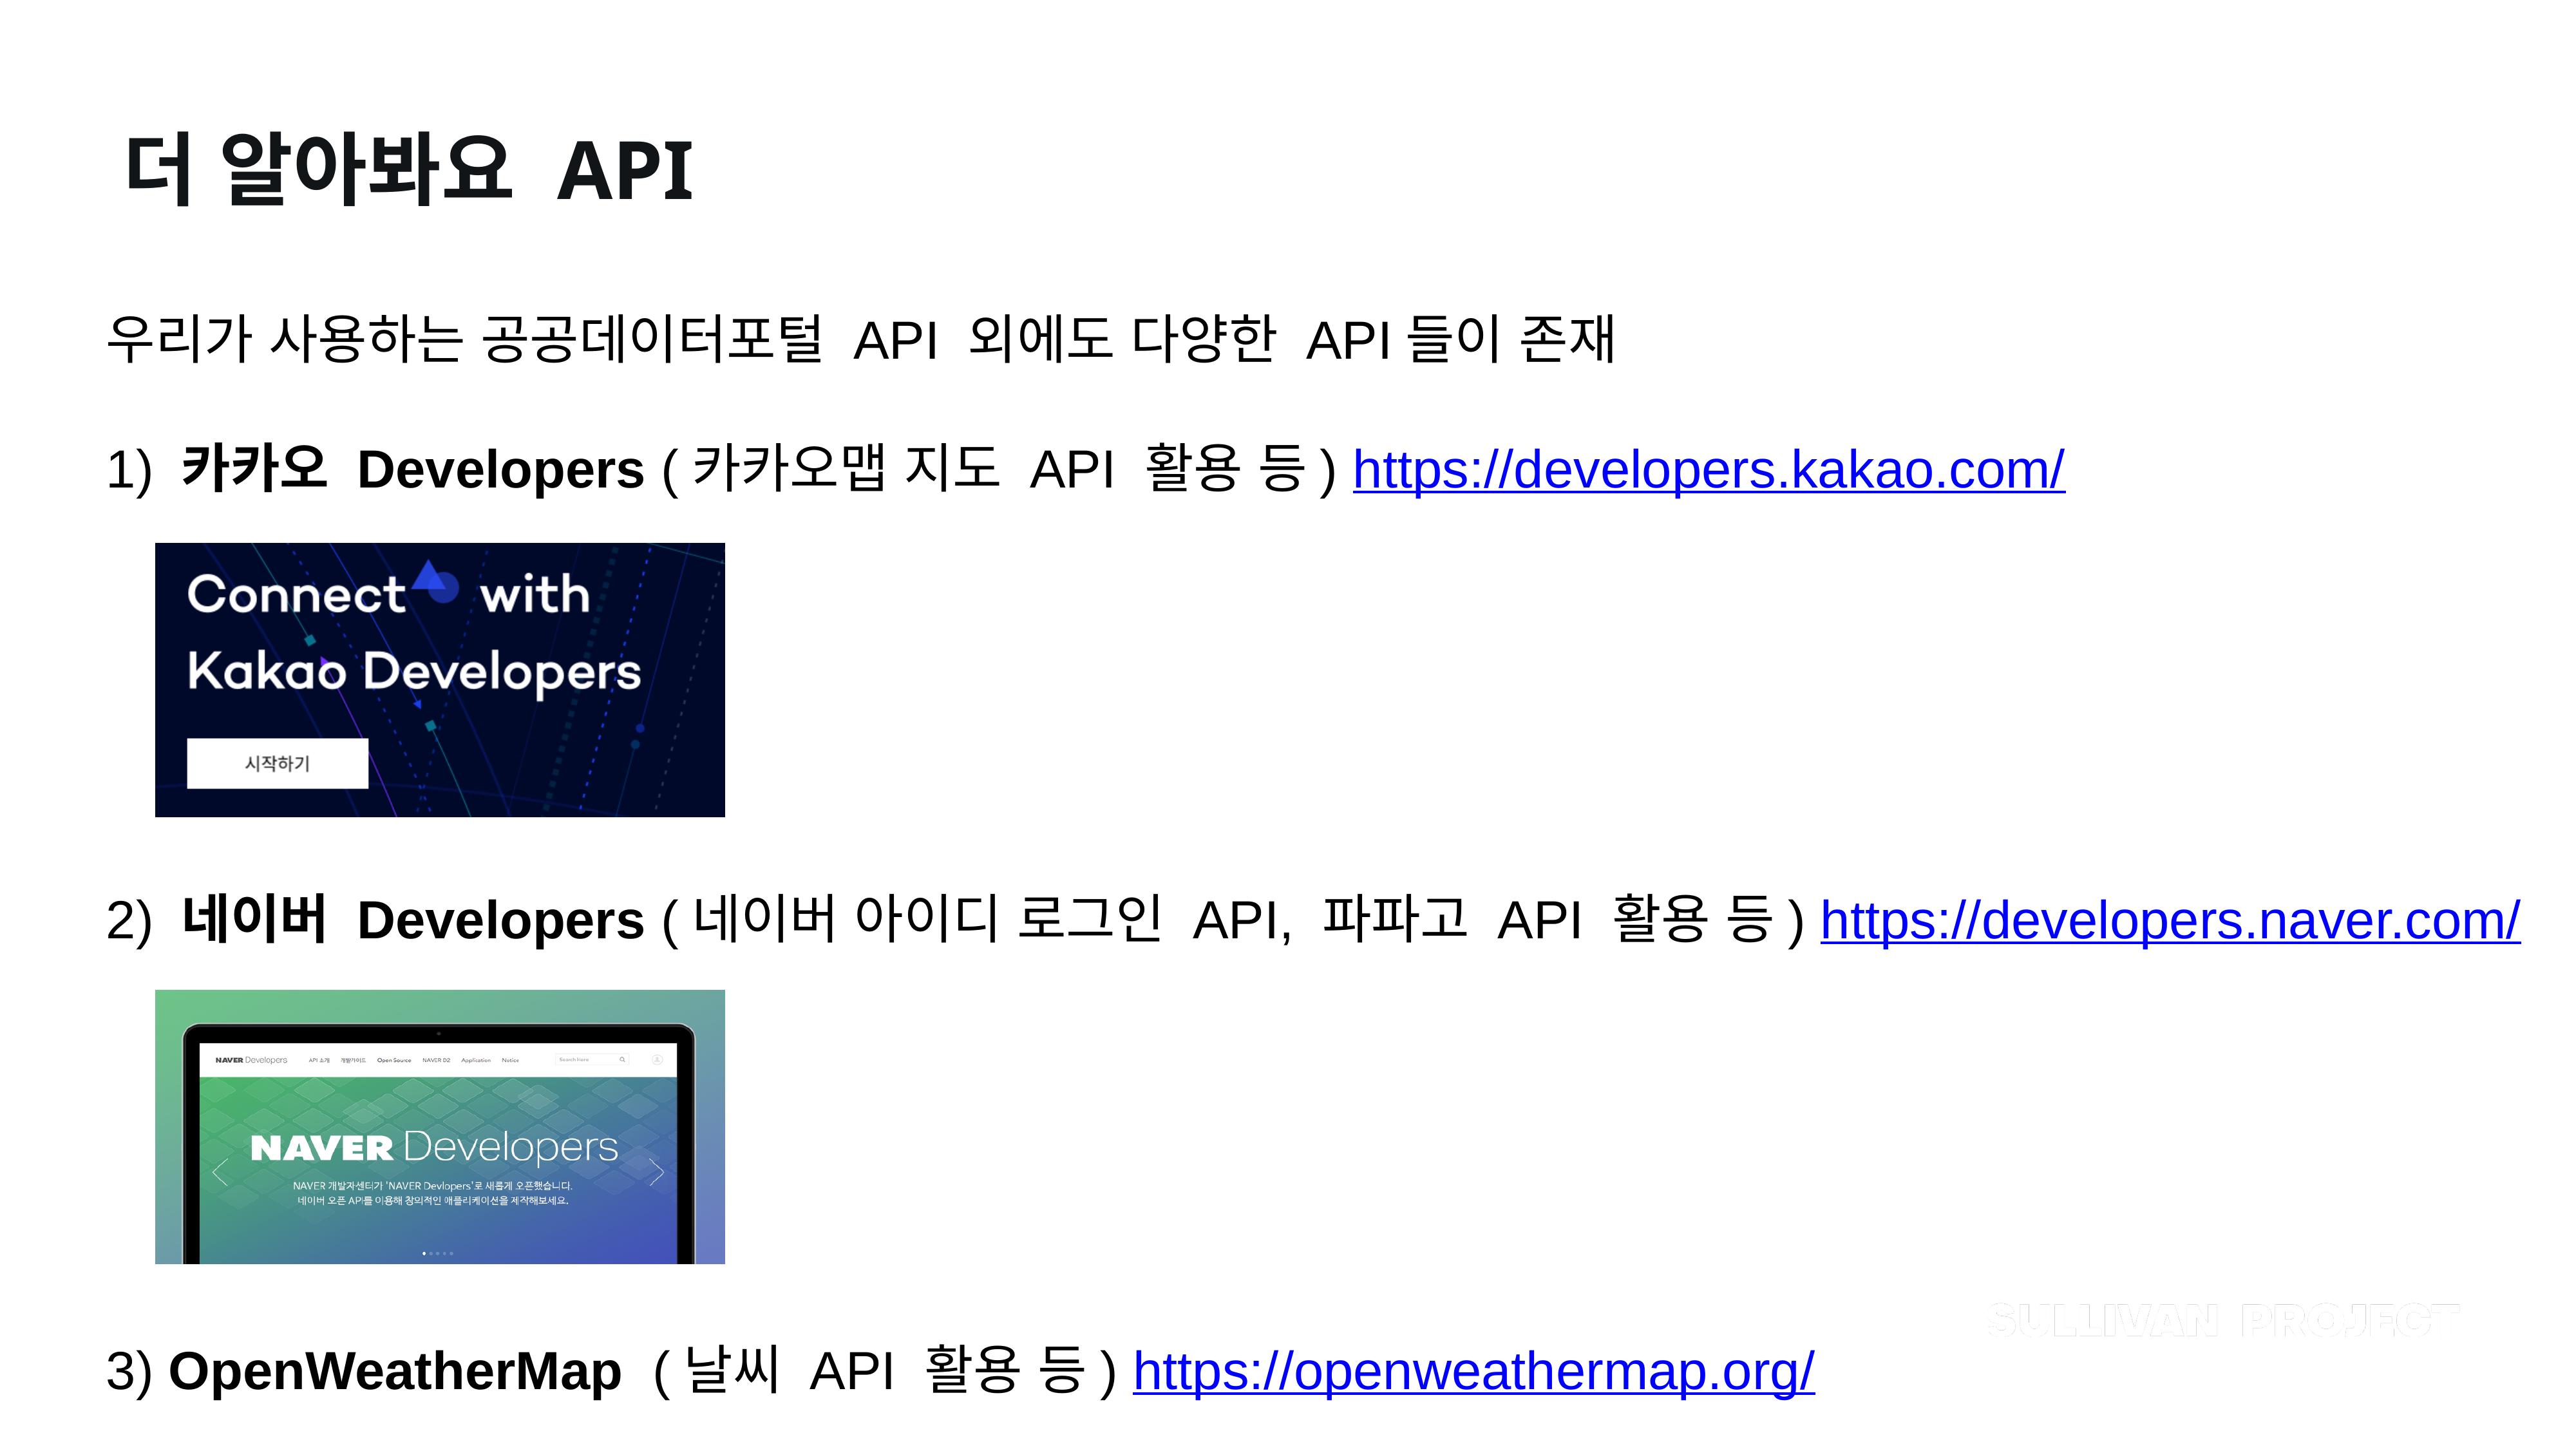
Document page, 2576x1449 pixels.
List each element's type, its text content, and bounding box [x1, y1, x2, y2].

text_box 더 알아봐요 API [117, 113, 1231, 221]
picture [155, 543, 725, 817]
picture [1987, 1297, 2465, 1338]
picture [155, 990, 725, 1264]
text_box 우리가 사용하는 공공데이터포털 API 외에도 다양한 API들이 존재 카카오 Developers (카카오맵 지도 API 활용 등) https://developers.kakao.com/ 2) 네이버 Developers (네이버 아이디 로그인 API, 파파고 API 활용 등) https://developers.naver.com/ 3) OpenWeatherMap (날씨 API 활용 등) https://openweathermap.org/ [96, 300, 2564, 1427]
